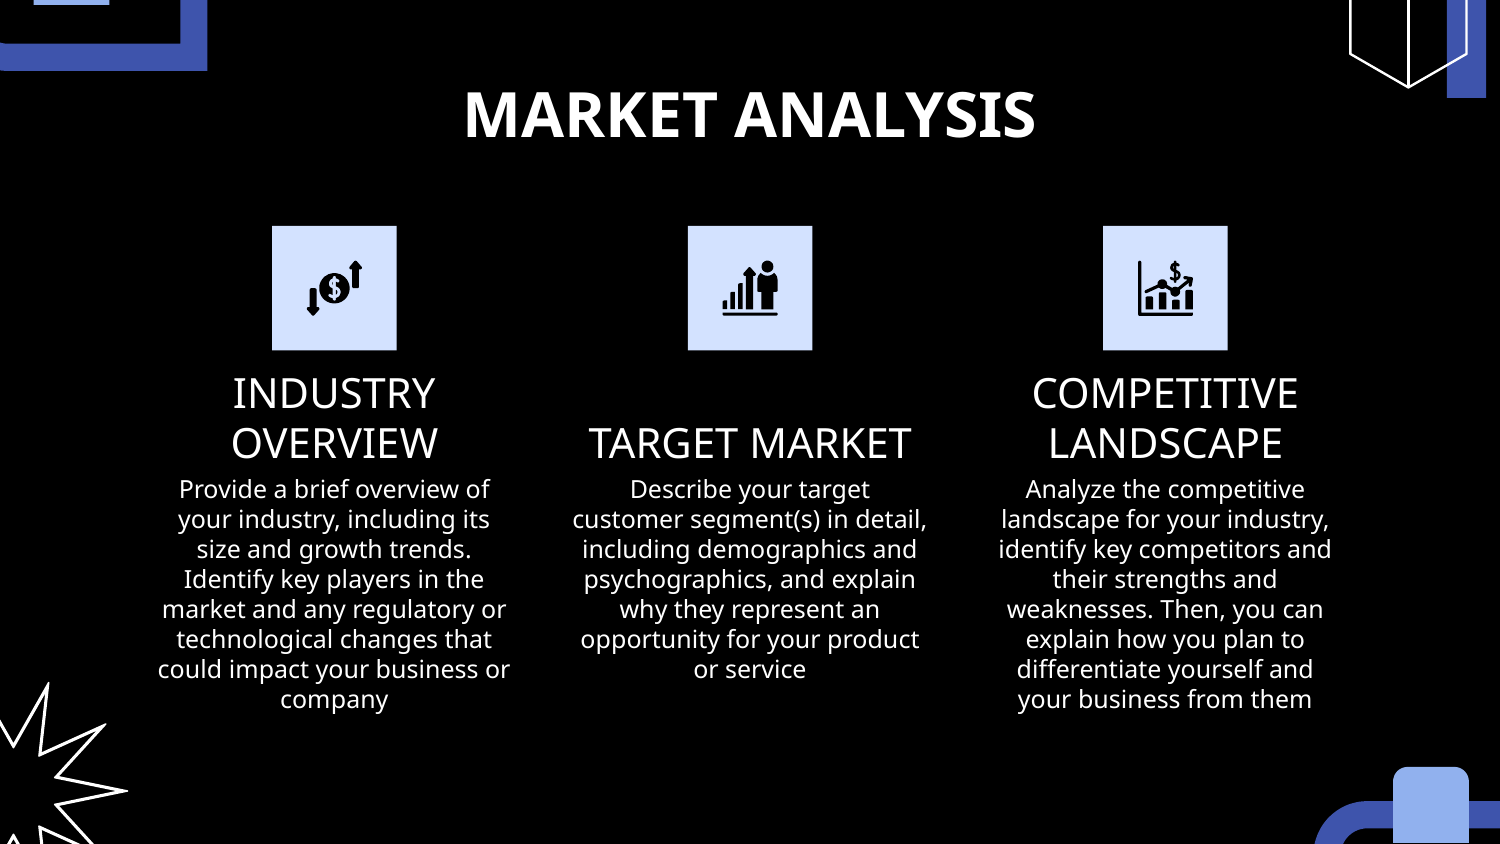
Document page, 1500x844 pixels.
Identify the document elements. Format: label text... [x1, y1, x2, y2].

title TARGET MARKET [556, 377, 944, 458]
title MARKET ANALYSIS [118, 60, 1382, 150]
title COMPETITIVE LANDSCAPE [972, 377, 1359, 458]
text_box [687, 225, 813, 351]
title INDUSTRY OVERVIEW [141, 377, 528, 458]
text_box [272, 225, 397, 351]
subtitle Provide a brief overview of your industry, including its size and growth trends. Identify key players in the market and any regulatory or technological changes that could impact your business or company [141, 458, 528, 716]
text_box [1137, 260, 1194, 317]
text_box [1103, 225, 1228, 351]
subtitle Analyze the competitive landscape for your industry, identify key competitors and their strengths and weaknesses. Then, you can explain how you plan to differentiate yourself and your business from them [972, 458, 1359, 716]
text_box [722, 260, 778, 317]
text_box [306, 260, 363, 317]
subtitle Describe your target customer segment(s) in detail, including demographics and psychographics, and explain why they represent an opportunity for your product or service [556, 458, 944, 716]
